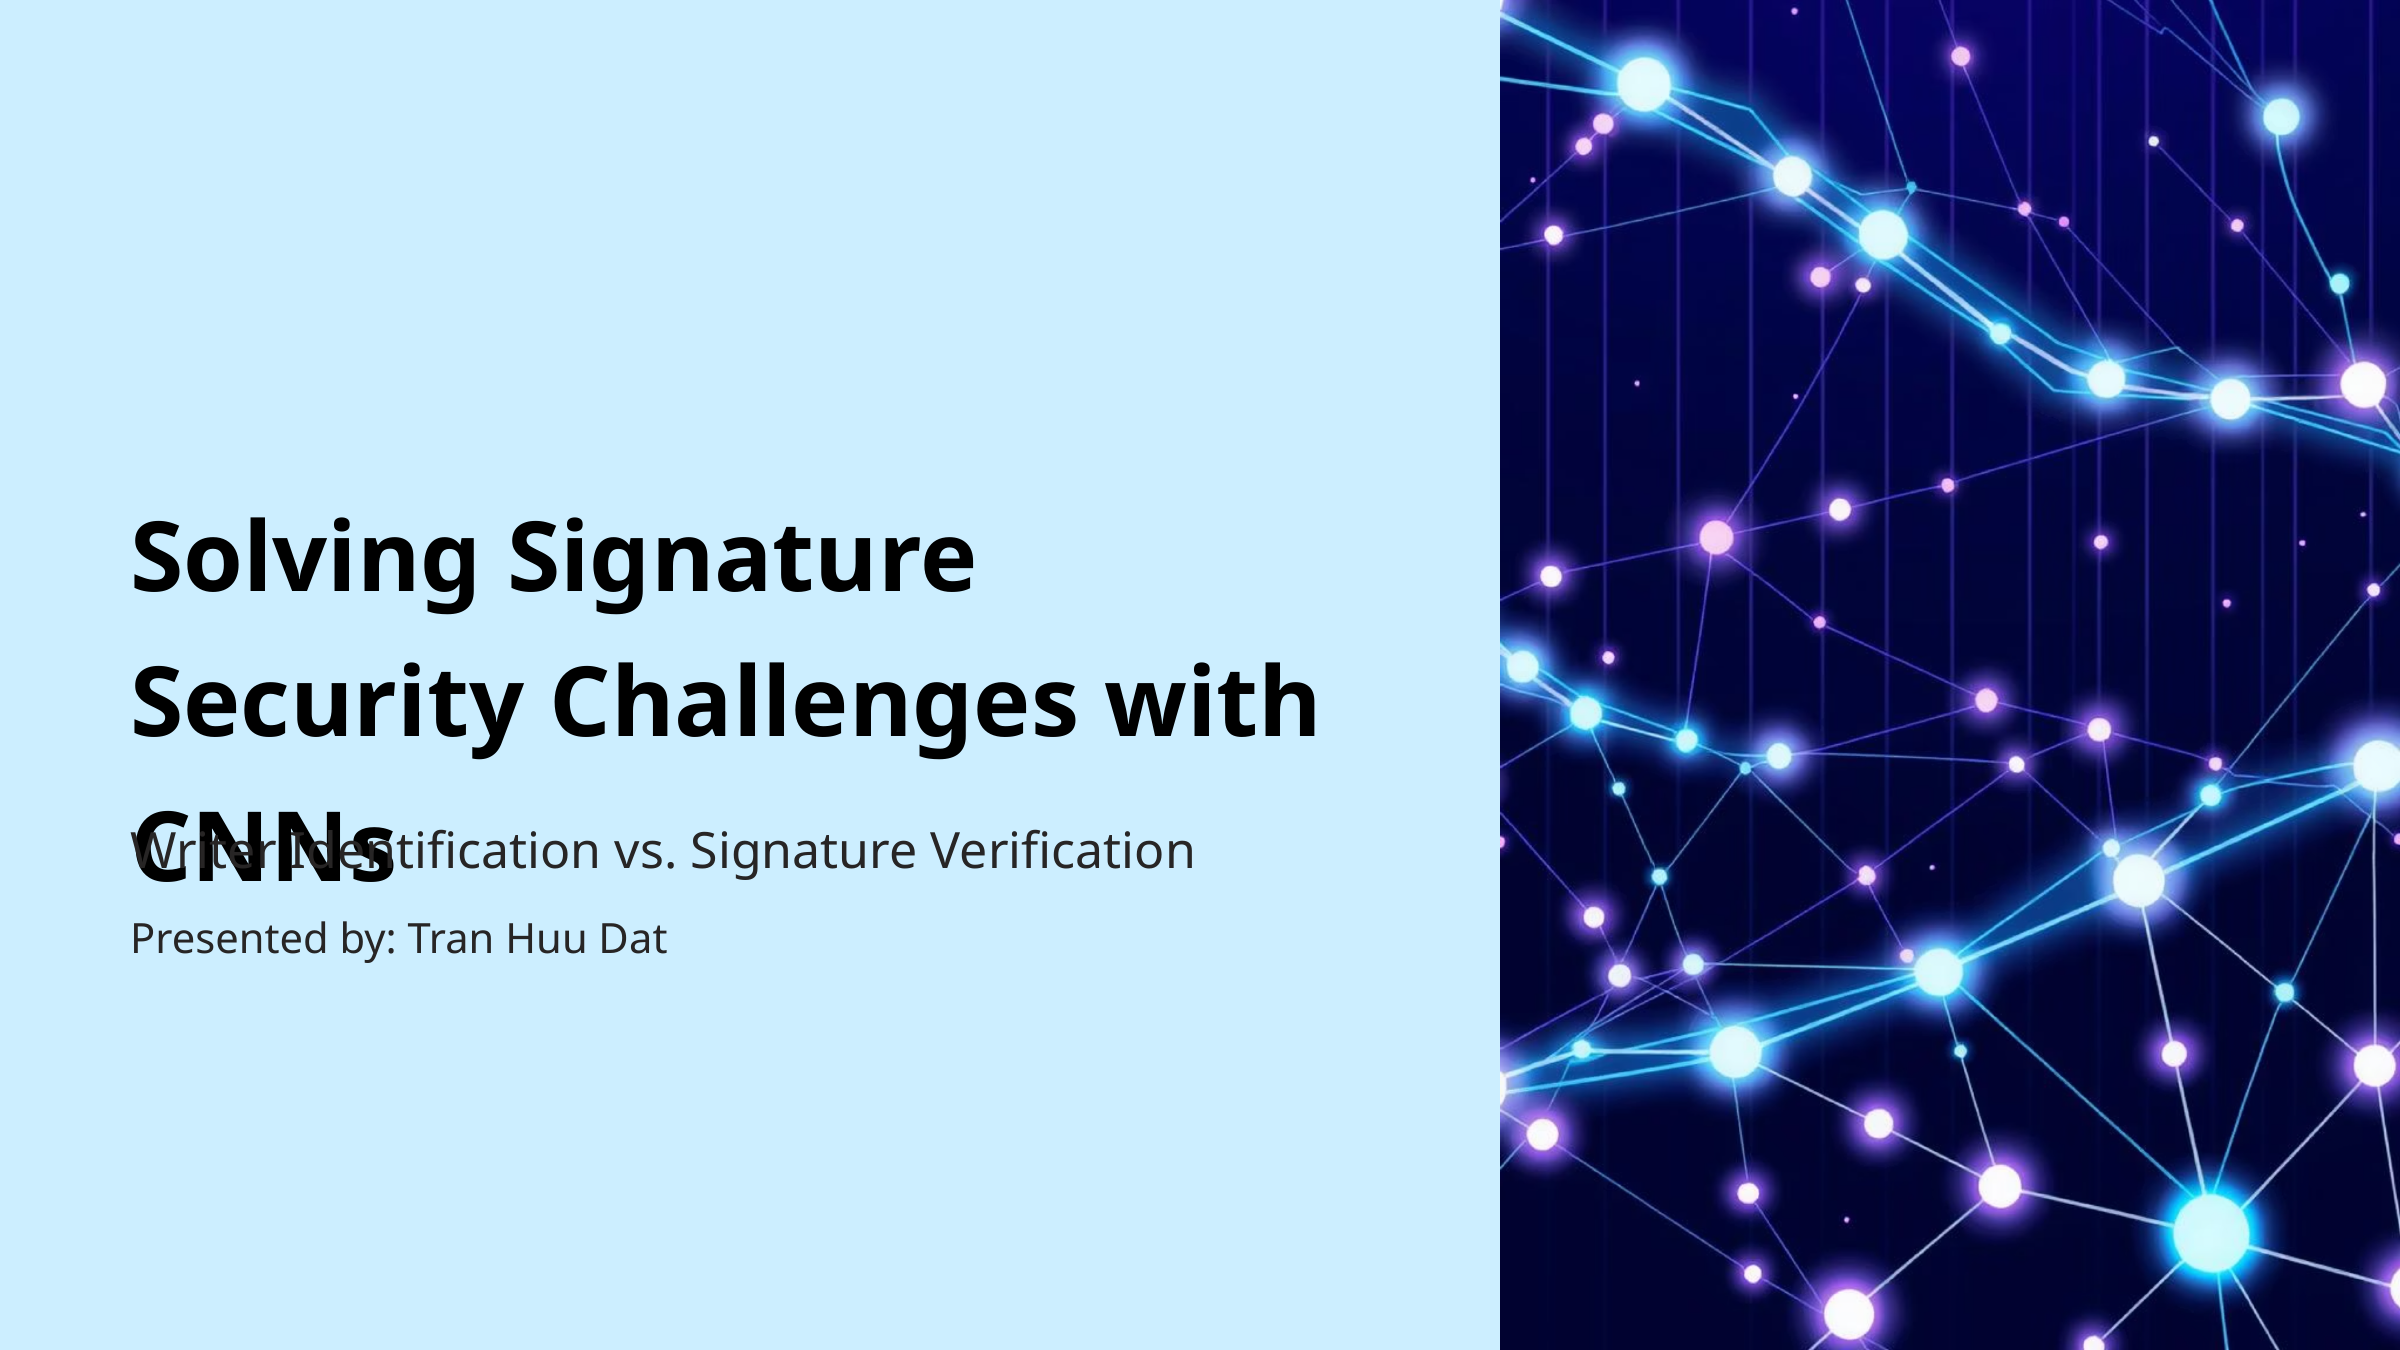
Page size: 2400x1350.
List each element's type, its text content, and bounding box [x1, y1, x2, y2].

picture [1499, 0, 2400, 1350]
text_box Solving Signature Security Challenges with CNNs [130, 465, 1370, 710]
text_box Presented by: Tran Huu Dat [130, 880, 1370, 1000]
text_box Writer Identification vs. Signature Verification [130, 780, 1370, 880]
